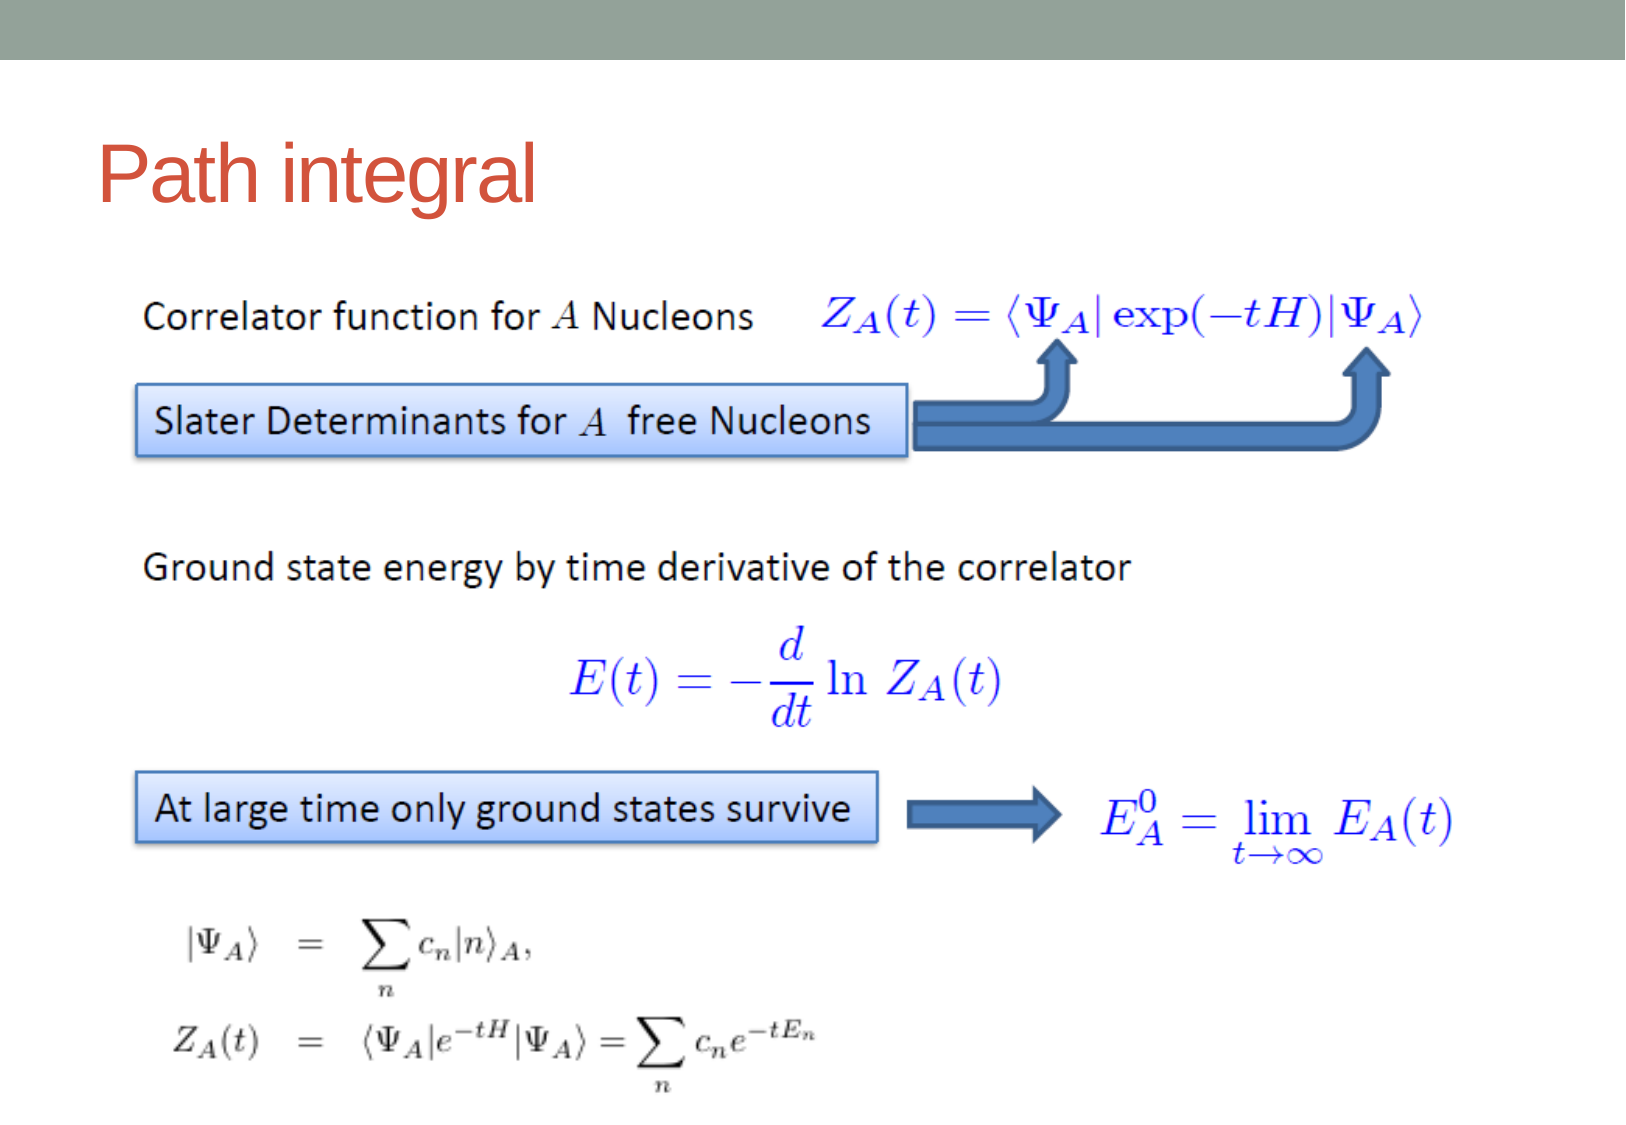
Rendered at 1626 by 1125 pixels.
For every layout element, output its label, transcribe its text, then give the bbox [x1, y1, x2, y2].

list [129, 271, 1481, 876]
title Path integral [81, 87, 1544, 250]
picture [129, 897, 865, 1102]
